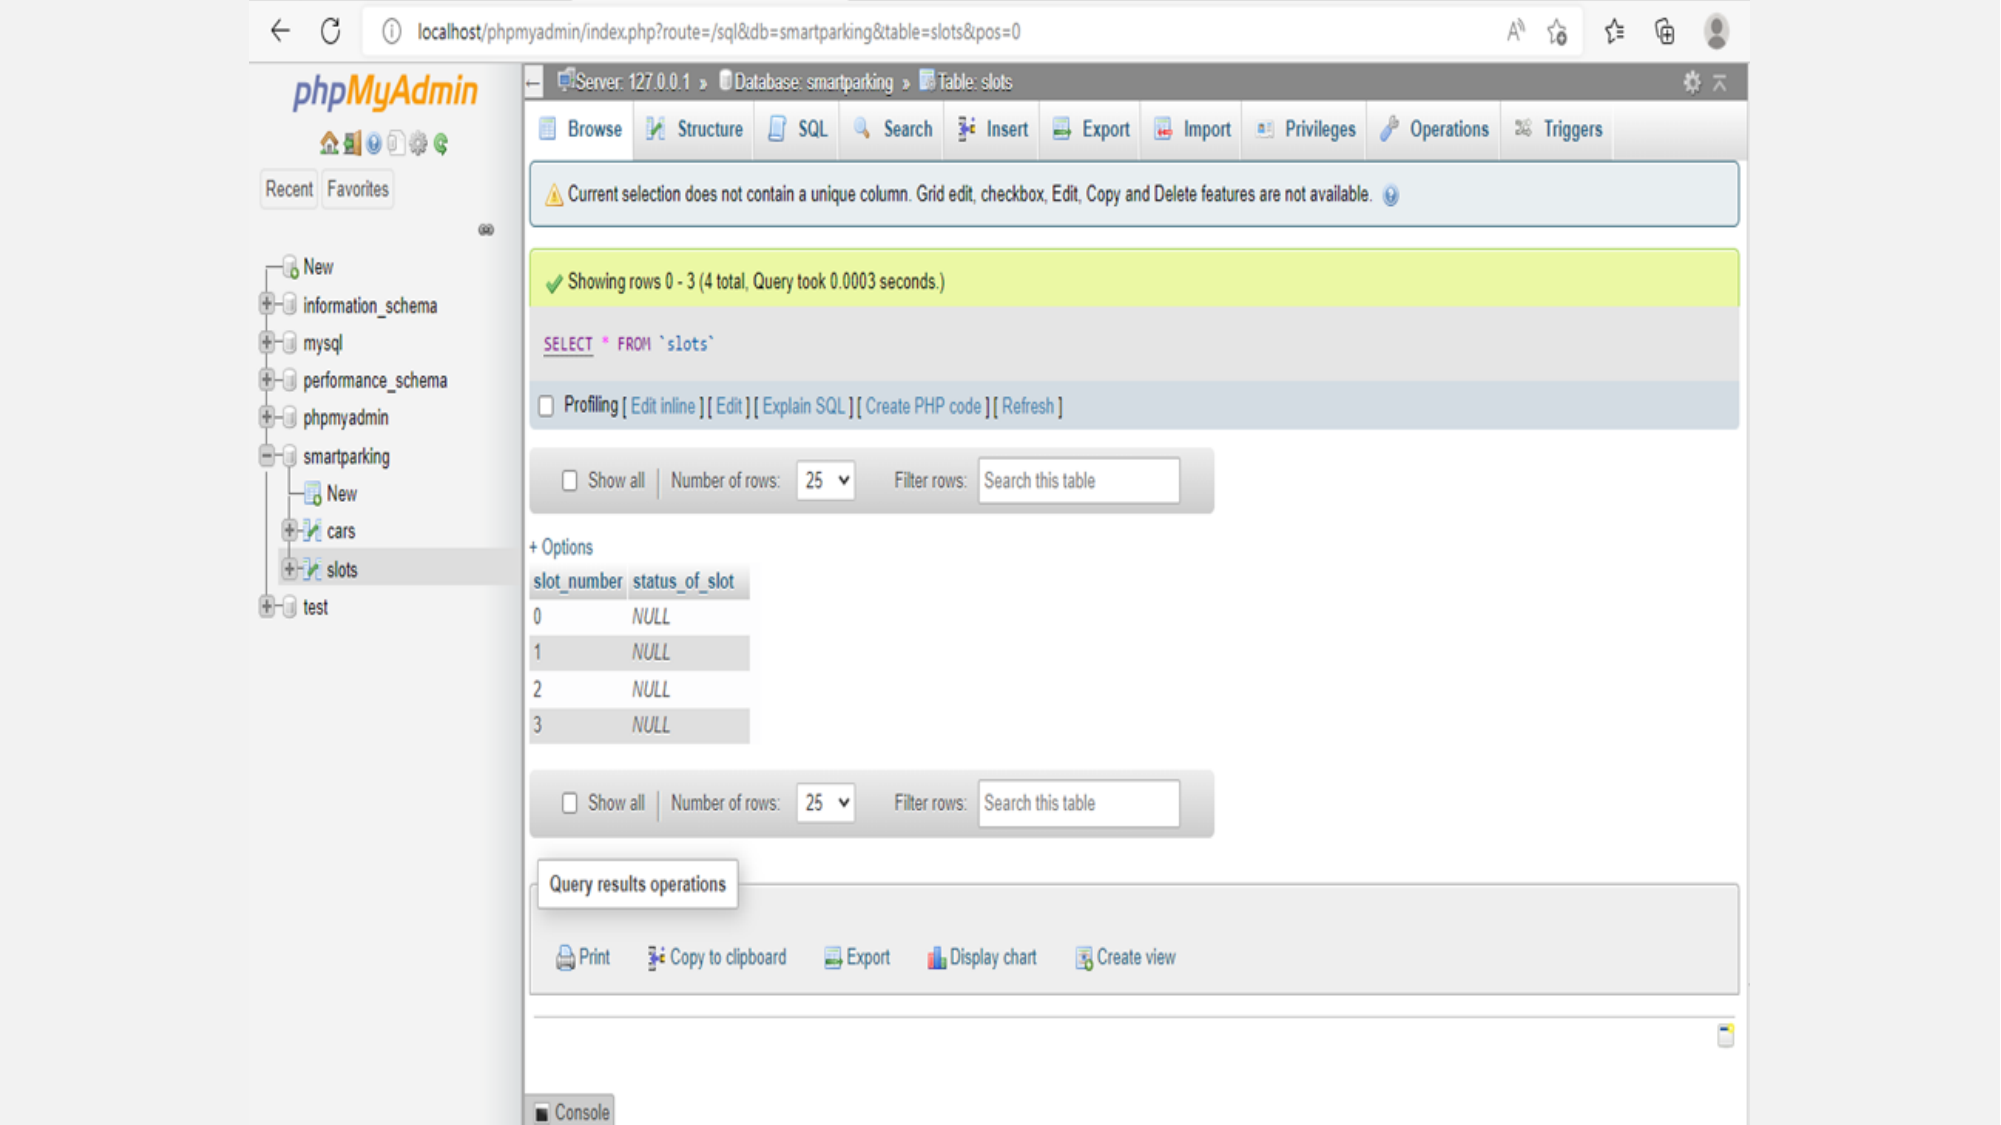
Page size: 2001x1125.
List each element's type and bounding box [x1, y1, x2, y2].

picture [249, 0, 1750, 1125]
